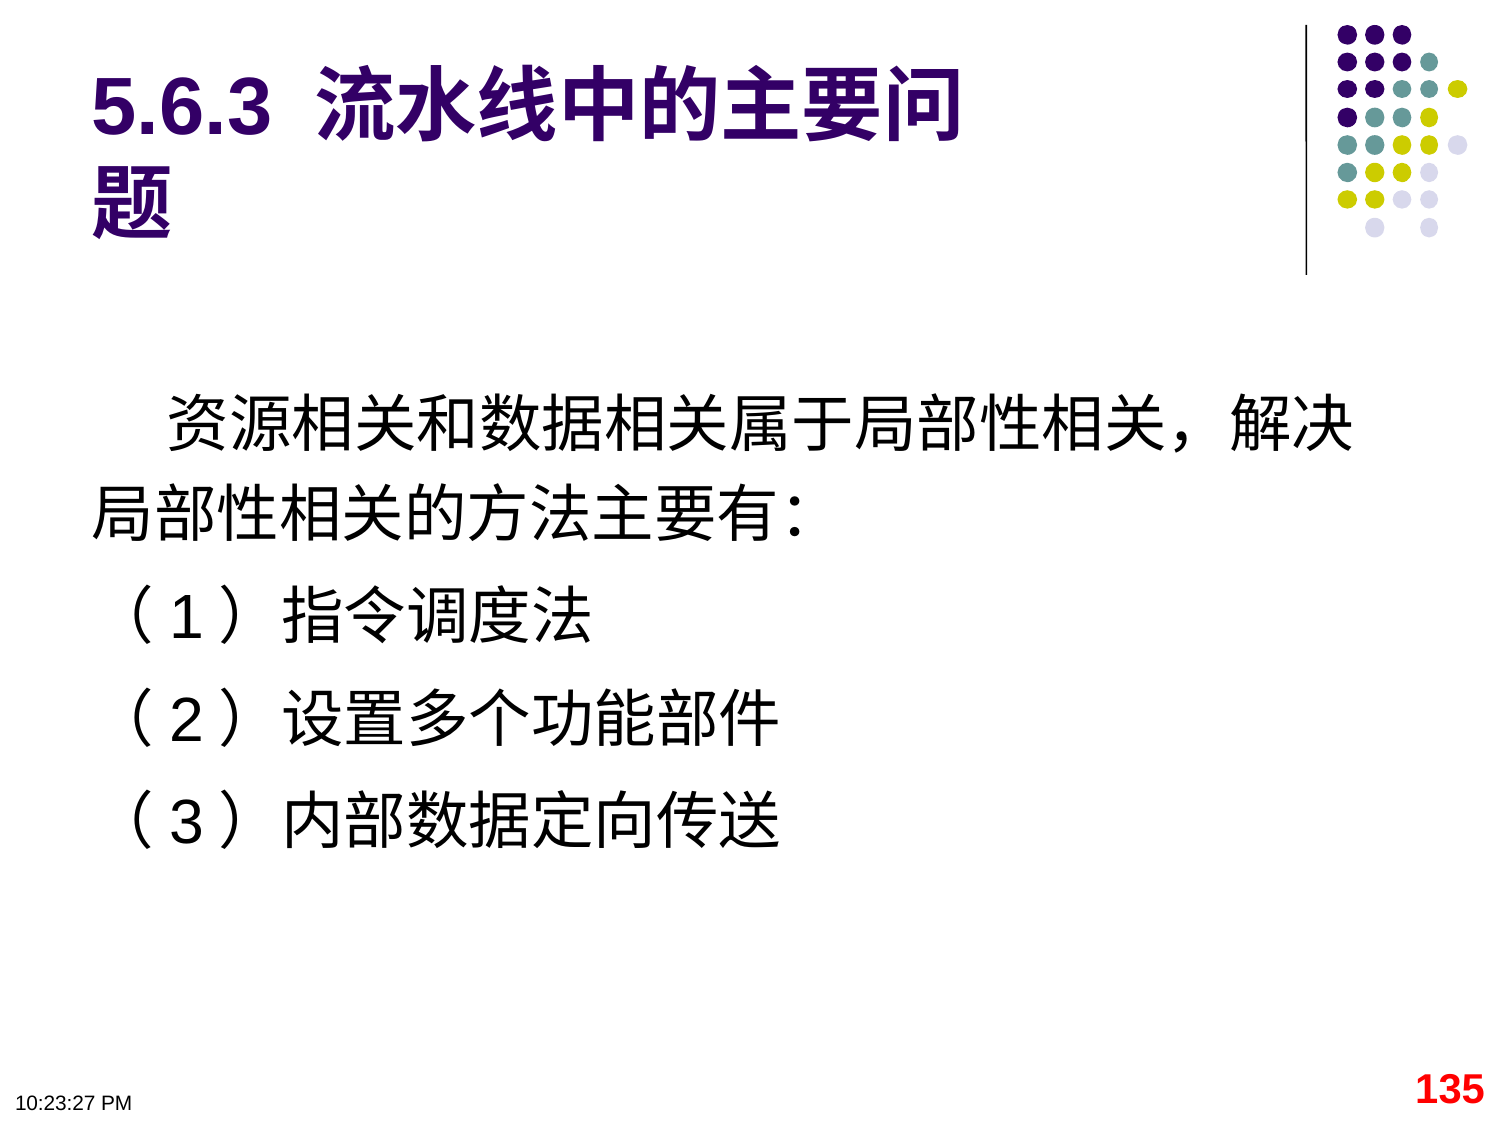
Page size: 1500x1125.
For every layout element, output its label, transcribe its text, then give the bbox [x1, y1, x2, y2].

list 资源相关和数据相关属于局部性相关，解决局部性相关的方法主要有： （1）指令调度法 （2）设置多个功能部件 （3）内部数据定向传送 [76, 361, 1427, 894]
title 5.6.3 流水线中的主要问题 [76, 125, 1059, 257]
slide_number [0, 1081, 351, 1125]
slide_number 135 [1352, 1053, 1500, 1125]
